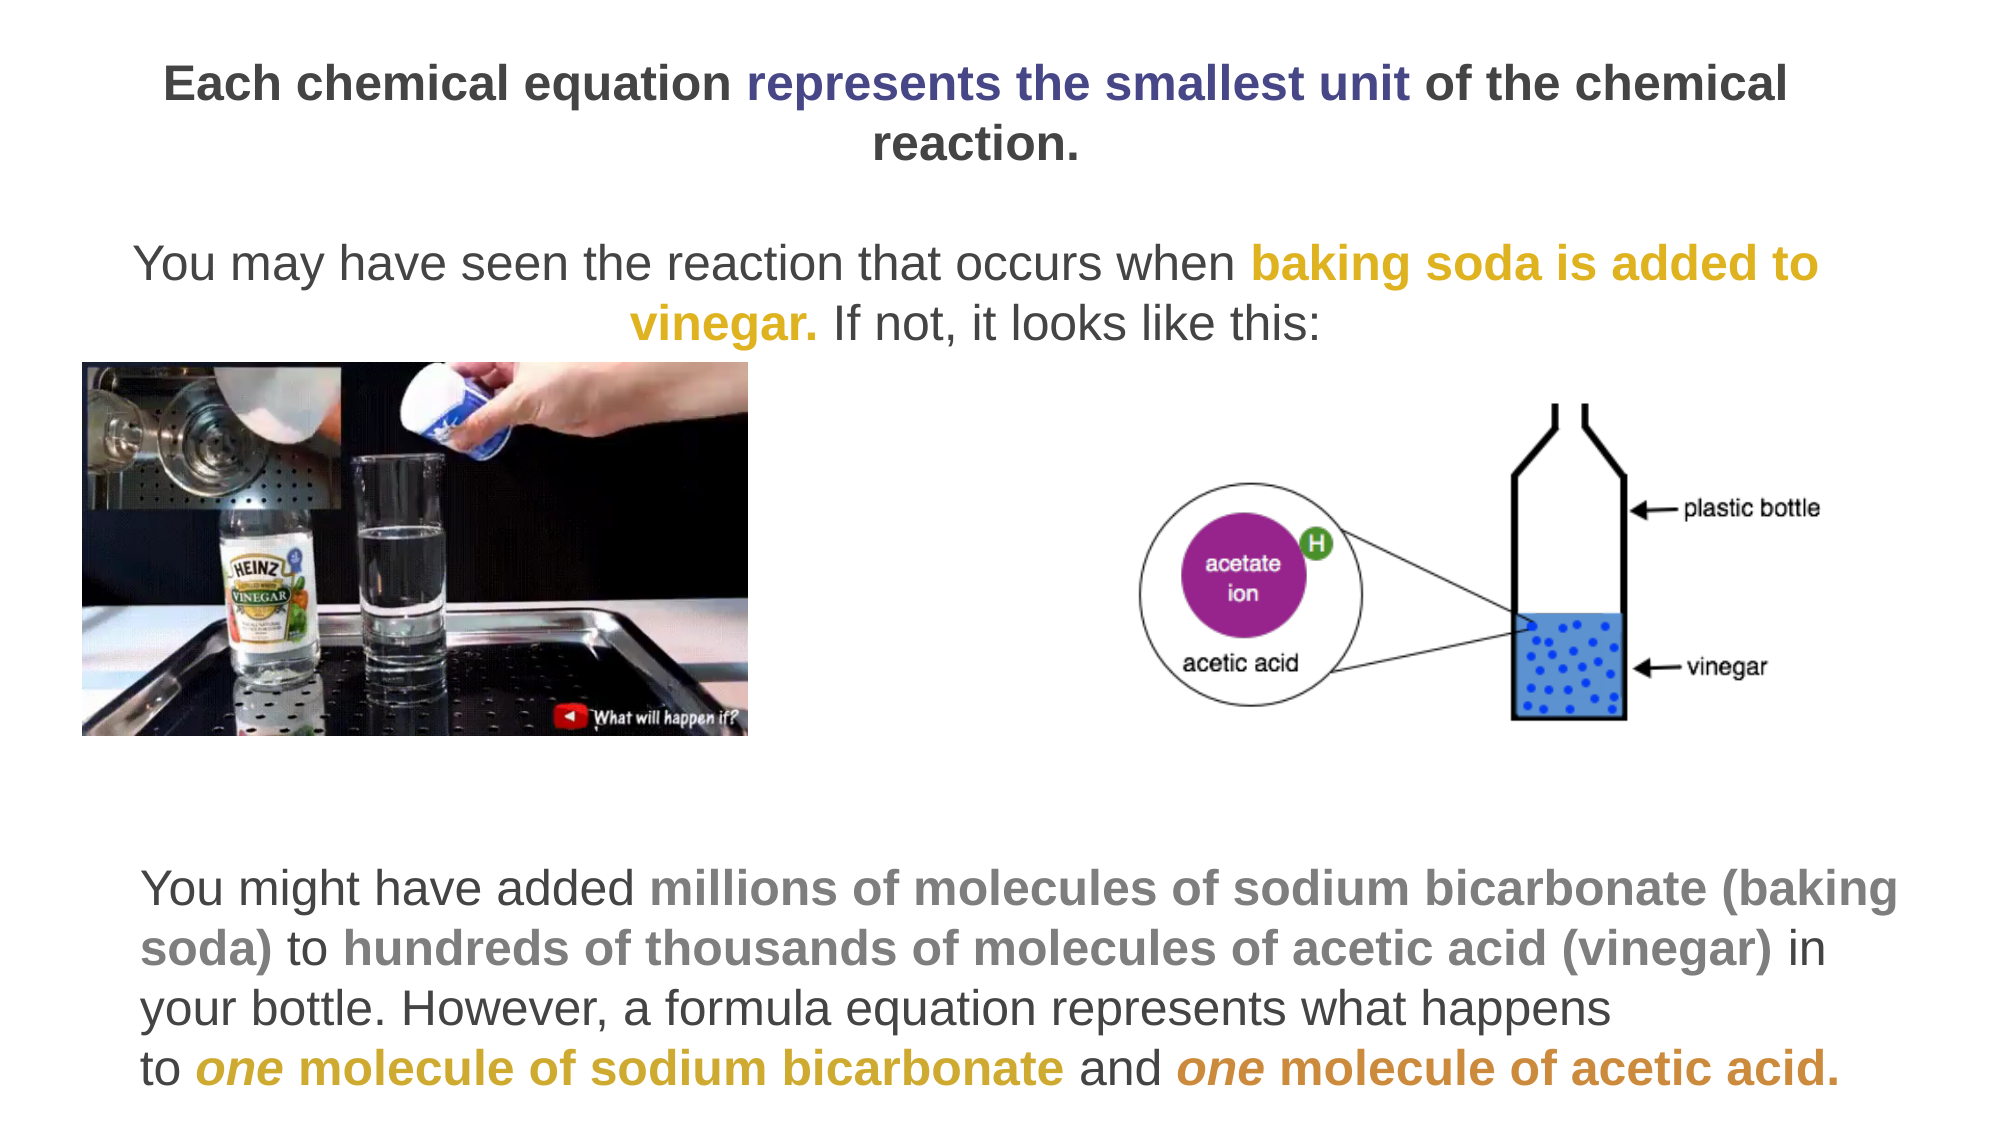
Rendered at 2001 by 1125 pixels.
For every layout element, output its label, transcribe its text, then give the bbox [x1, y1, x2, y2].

text_box You might have added millions of molecules of sodium bicarbonate (baking soda) to hundreds of thousands of molecules of acetic acid (vinegar) in your bottle. However, a formula equation represents what happens to one molecule of sodium bicarbonate and one molecule of acetic acid. [124, 847, 1948, 1103]
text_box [81, 361, 748, 737]
picture [1106, 381, 1848, 737]
text_box Each chemical equation represents the smallest unit of the chemical reaction. You may have seen the reaction that occurs when baking soda is added to vinegar. If not, it looks like this: [43, 43, 1909, 359]
